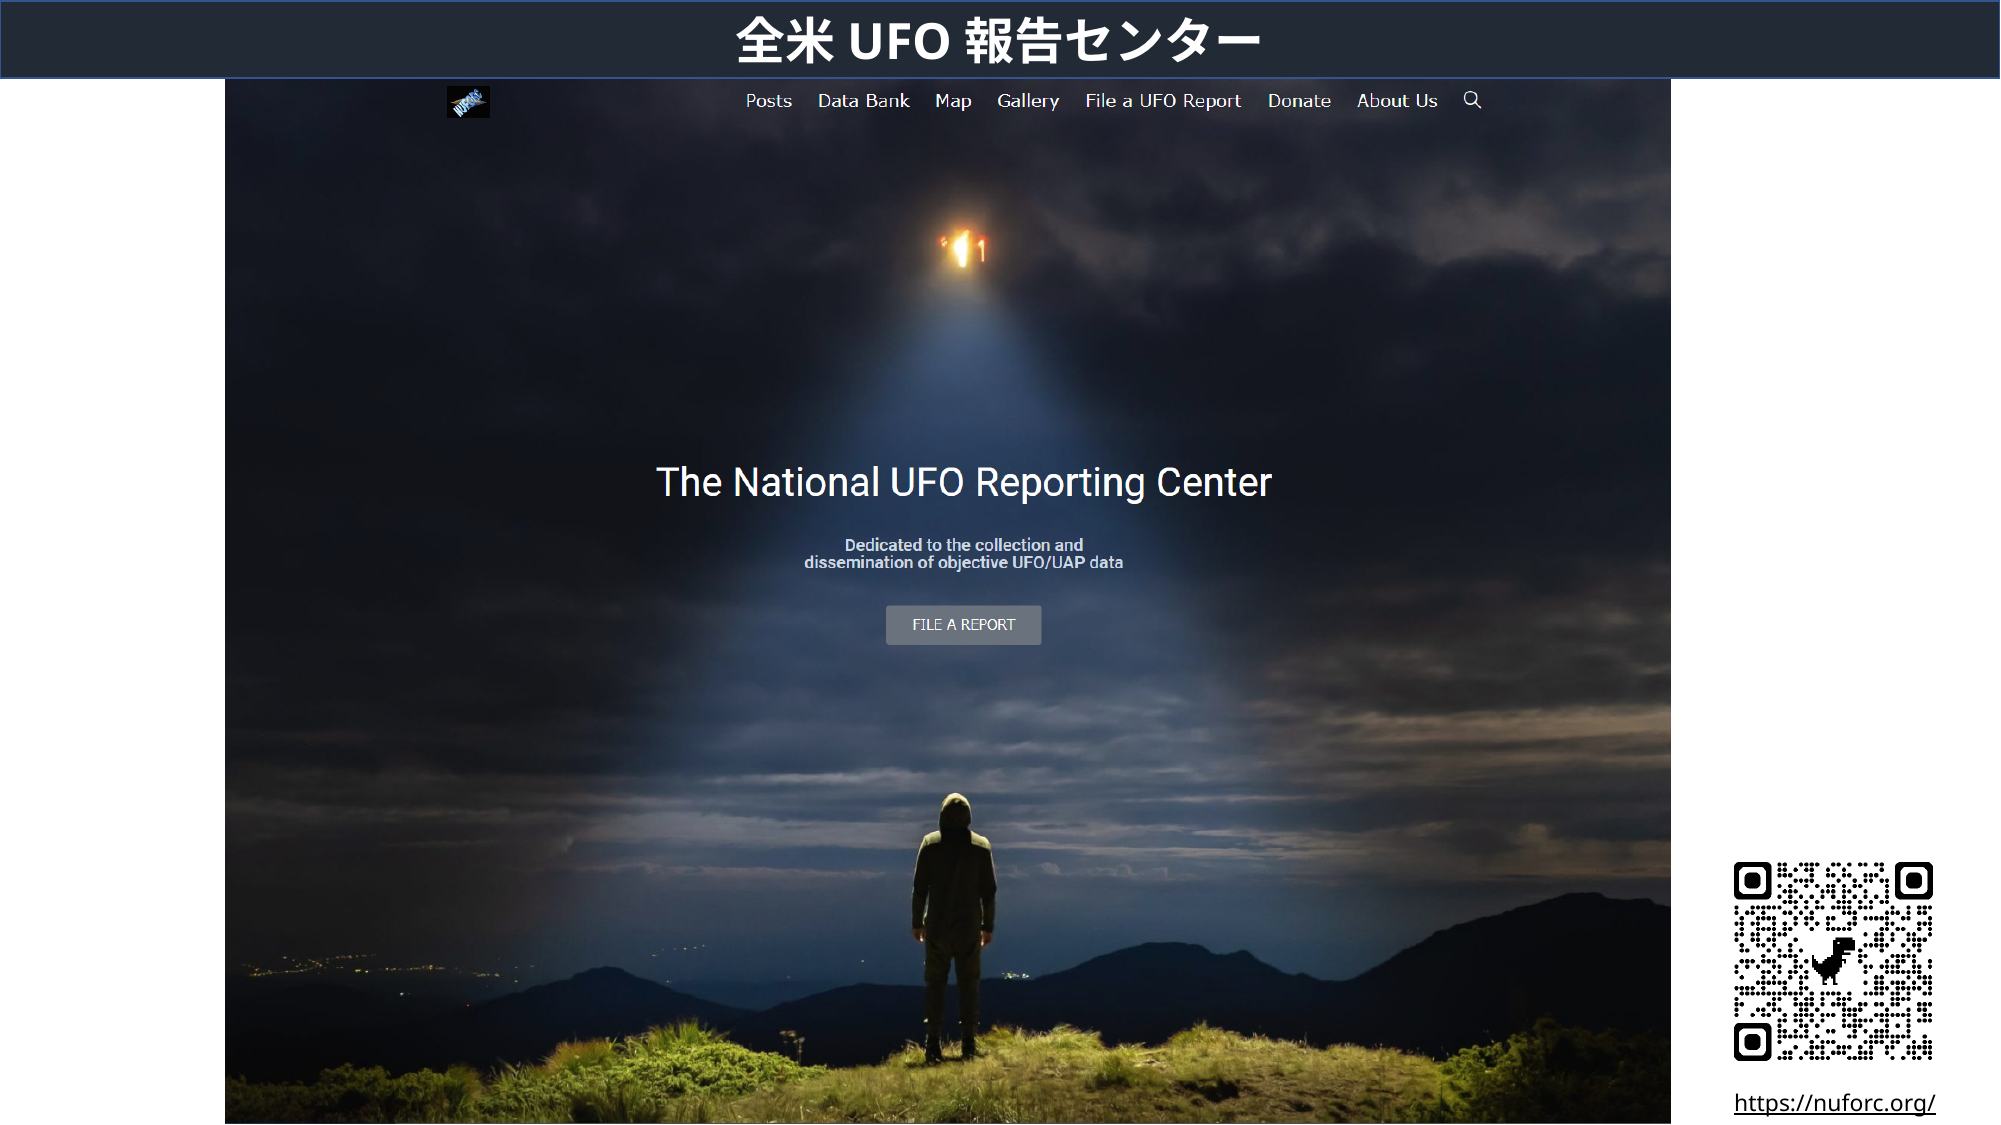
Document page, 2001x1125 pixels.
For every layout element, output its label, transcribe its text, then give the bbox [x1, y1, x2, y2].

text_box 全米UFO報告センター [0, 0, 2000, 79]
text_box https://nuforc.org/ [1690, 1081, 1980, 1125]
picture [1712, 840, 1954, 1082]
picture [224, 74, 1671, 1125]
